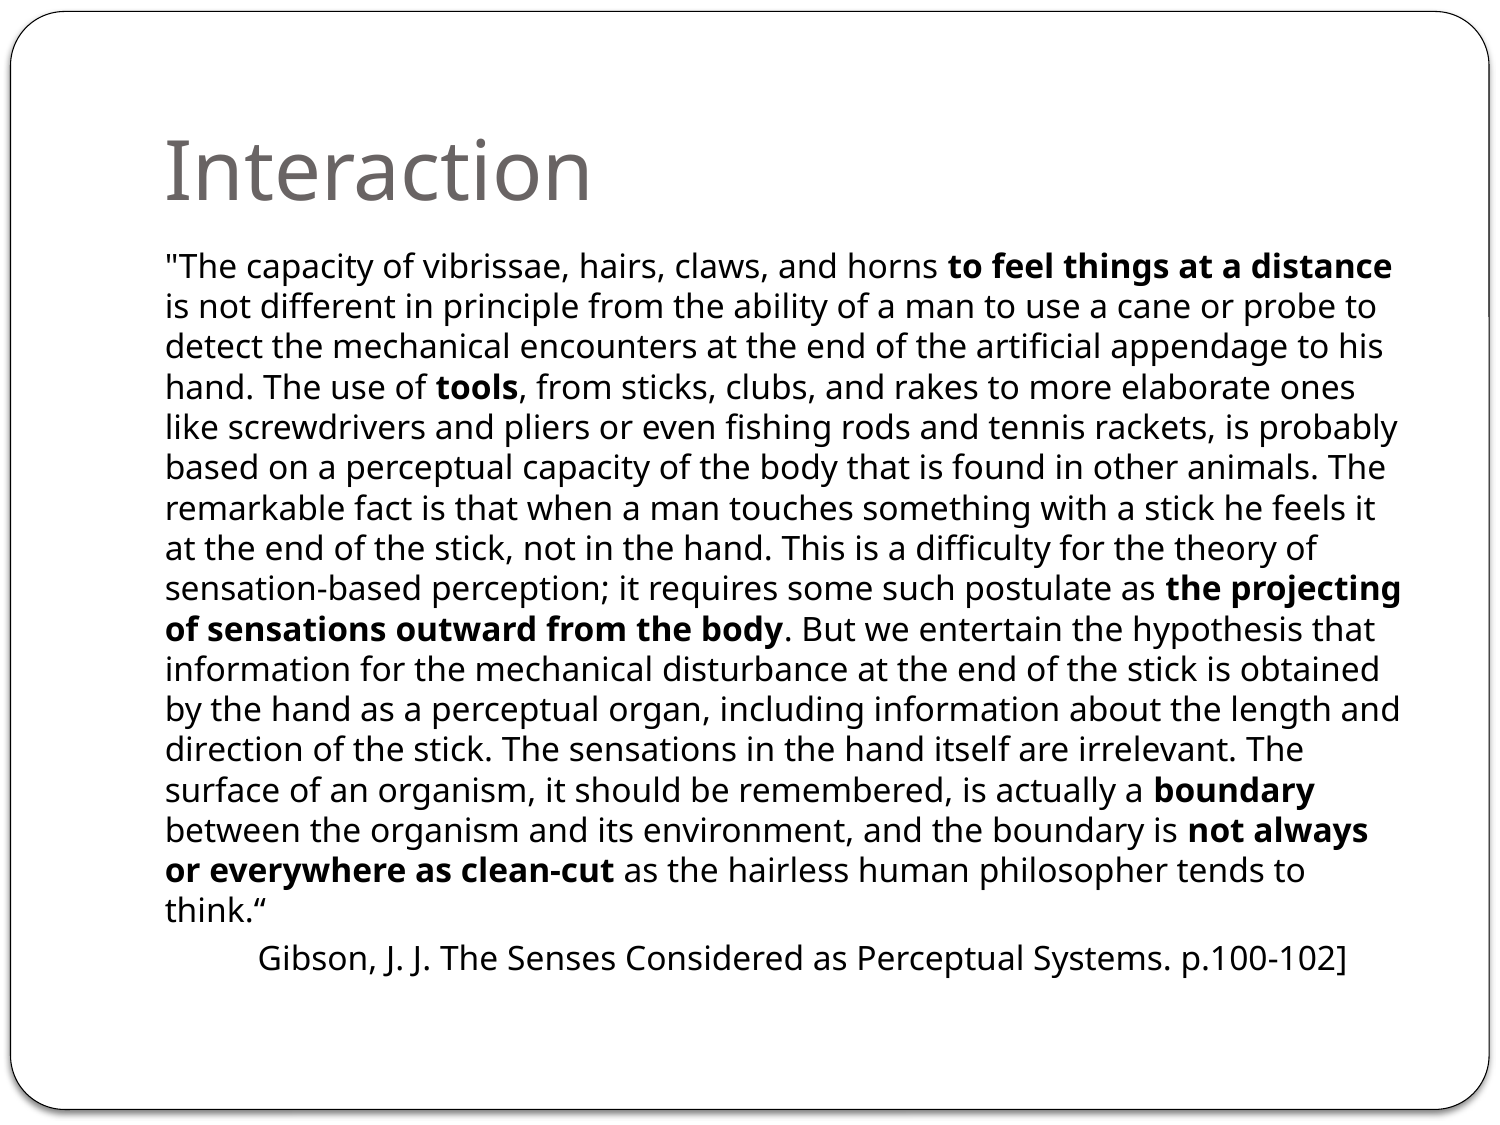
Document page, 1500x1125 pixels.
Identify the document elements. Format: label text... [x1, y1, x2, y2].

title Interaction [150, 45, 1425, 233]
list "The capacity of vibrissae, hairs, claws, and horns to feel things at a distance is not different in principle from the ability of a man to use a cane or probe to detect the mechanical encounters at the end of the artificial appendage to his hand. The use of tools, from sticks, clubs, and rakes to more elaborate ones like screwdrivers and pliers or even fishing rods and tennis rackets, is probably based on a perceptual capacity of the body that is found in other animals. The remarkable fact is that when a man touches something with a stick he feels it at the end of the stick, not in the hand. This is a difficulty for the theory of sensation-based perception; it requires some such postulate as the projecting of sensations outward from the body. But we entertain the hypothesis that information for the mechanical disturbance at the end of the stick is obtained by the hand as a perceptual organ, including information about the length and direction of the stick. The sensations in the hand itself are irrelevant. The surface of an organism, it should be remembered, is actually a boundary between the organism and its environment, and the boundary is not always or everywhere as clean-cut as the hairless human philosopher tends to think.“ Gibson, J. J. The Senses Considered as Perceptual Systems. p.100-102] [150, 237, 1425, 988]
